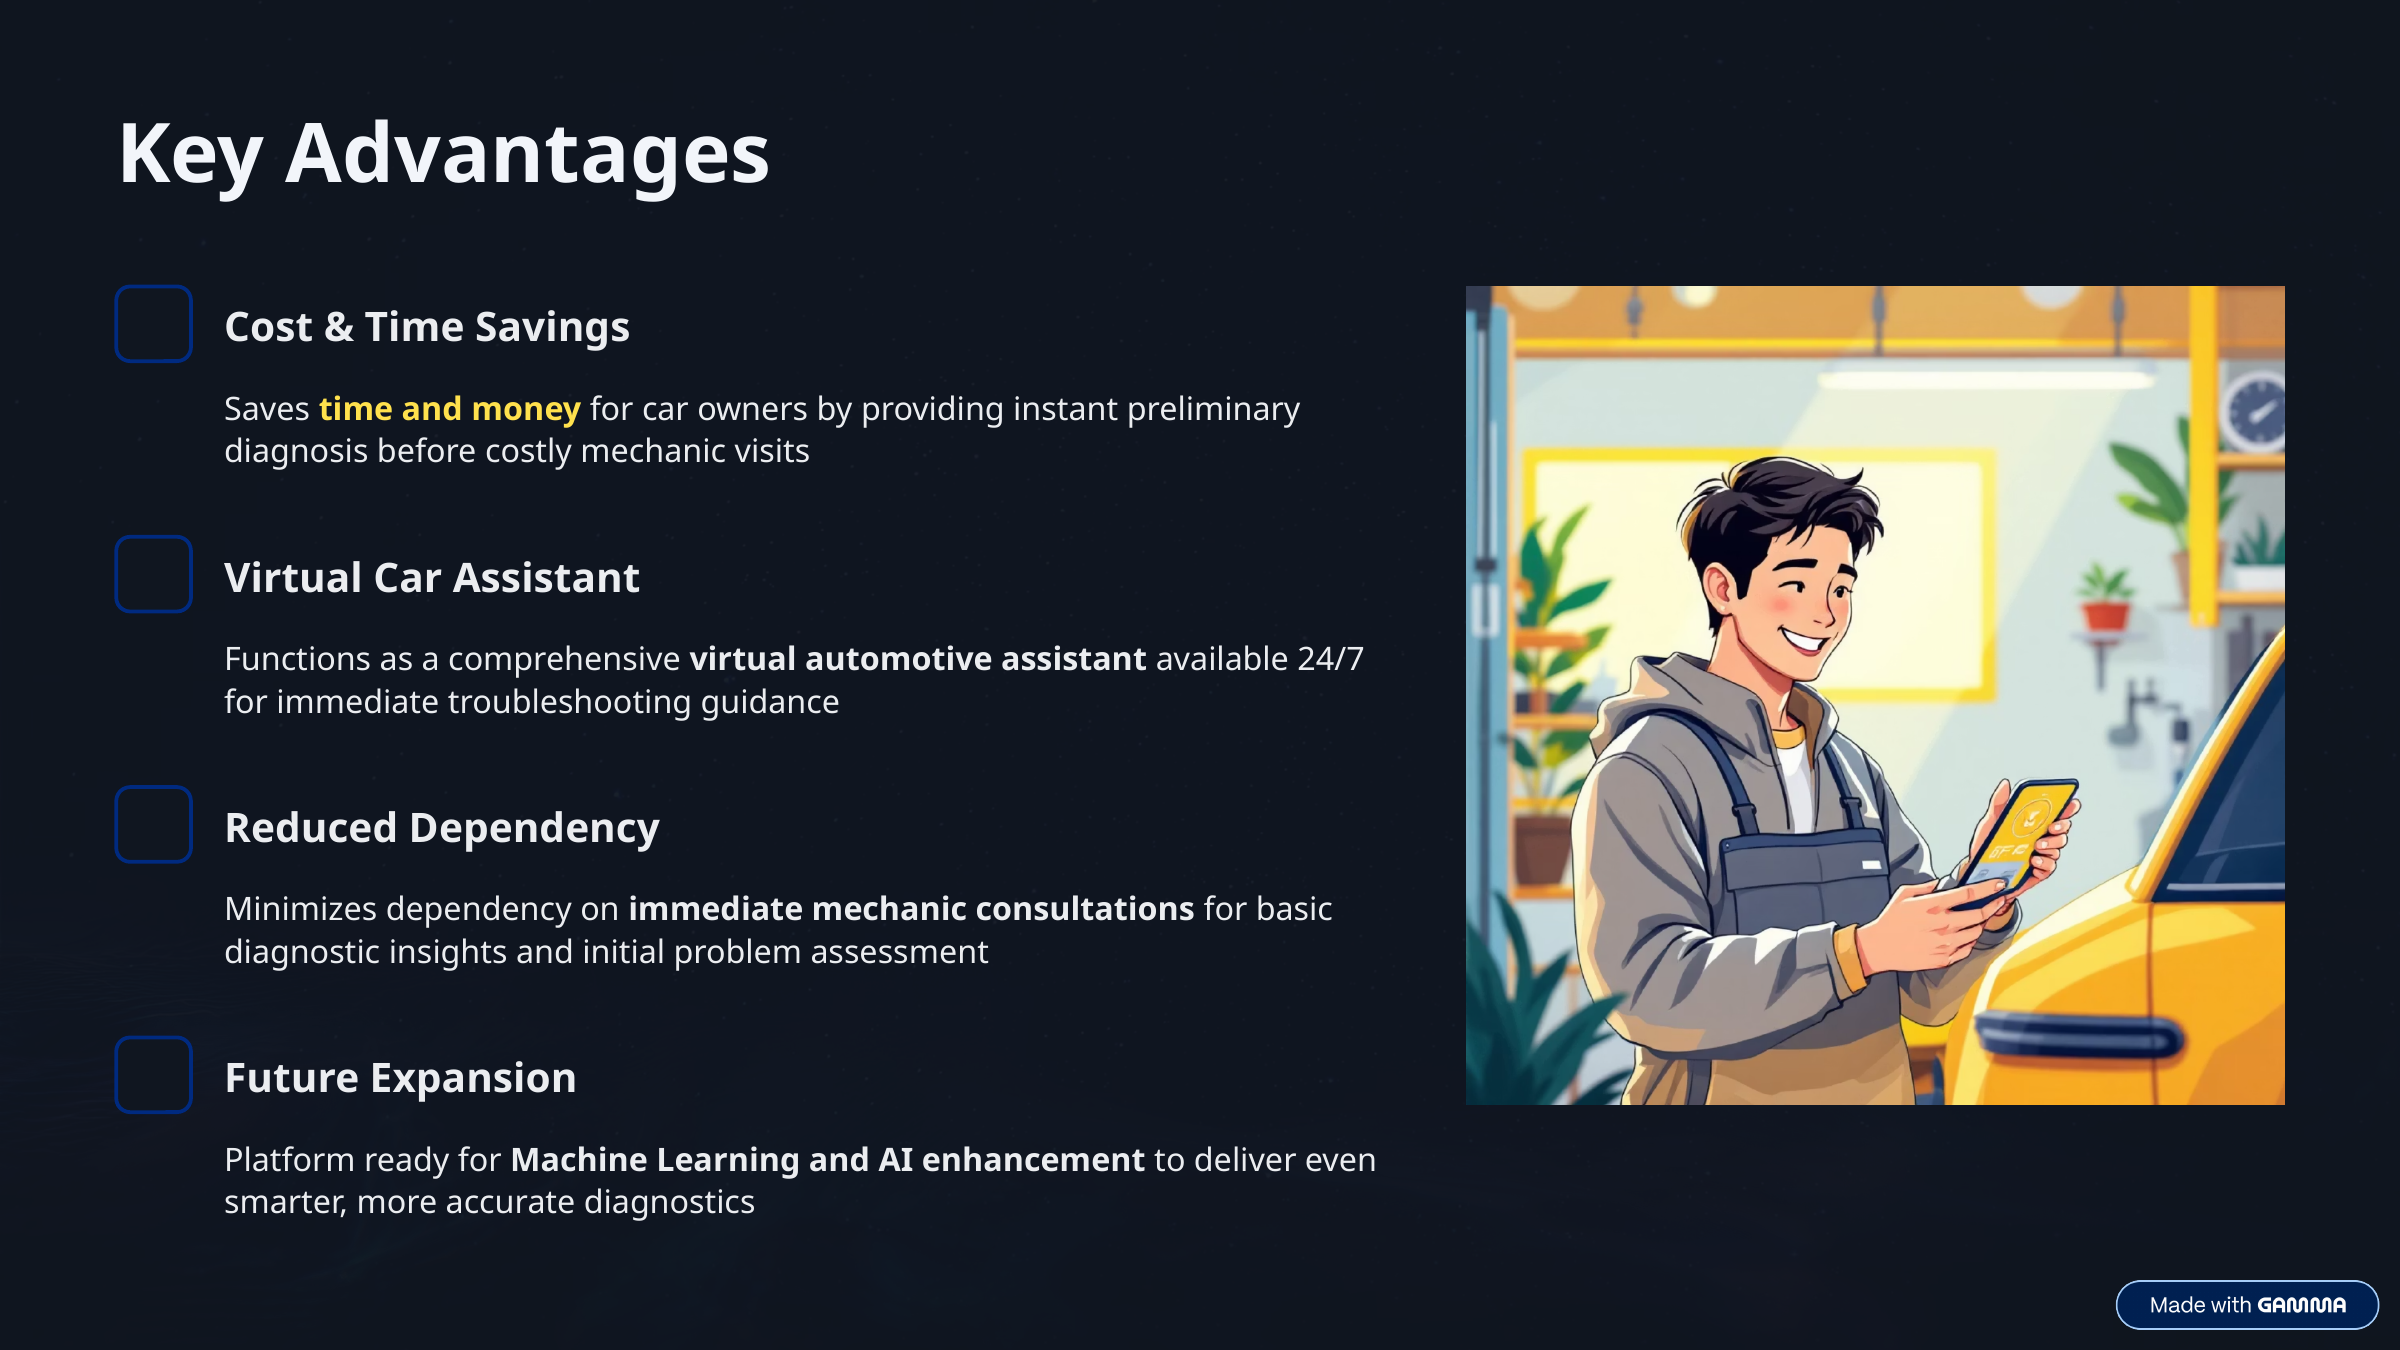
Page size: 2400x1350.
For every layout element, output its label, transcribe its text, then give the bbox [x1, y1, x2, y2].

text_box Cost & Time Savings [224, 296, 640, 351]
text_box [116, 536, 191, 612]
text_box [2125, 1280, 2373, 1329]
text_box Reduced Dependency [224, 797, 667, 852]
text_box Minimizes dependency on immediate mechanic consultations for basic diagnostic insights and initial problem assessment [224, 884, 1385, 971]
text_box Key Advantages [116, 91, 947, 200]
picture [2106, 1271, 2389, 1339]
text_box [116, 1037, 191, 1113]
text_box Saves time and money for car owners by providing instant preliminary diagnosis before costly mechanic visits [224, 383, 1385, 471]
text_box Virtual Car Assistant [224, 547, 649, 602]
text_box Functions as a comprehensive virtual automotive assistant available 24/7 for immediate troubleshooting guidance [224, 634, 1385, 721]
text_box Future Expansion [224, 1047, 640, 1102]
text_box [116, 787, 191, 862]
text_box Platform ready for Machine Learning and AI enhancement to deliver even smarter, more accurate diagnostics [224, 1134, 1385, 1222]
text_box [116, 286, 191, 362]
picture [1466, 286, 2285, 1105]
